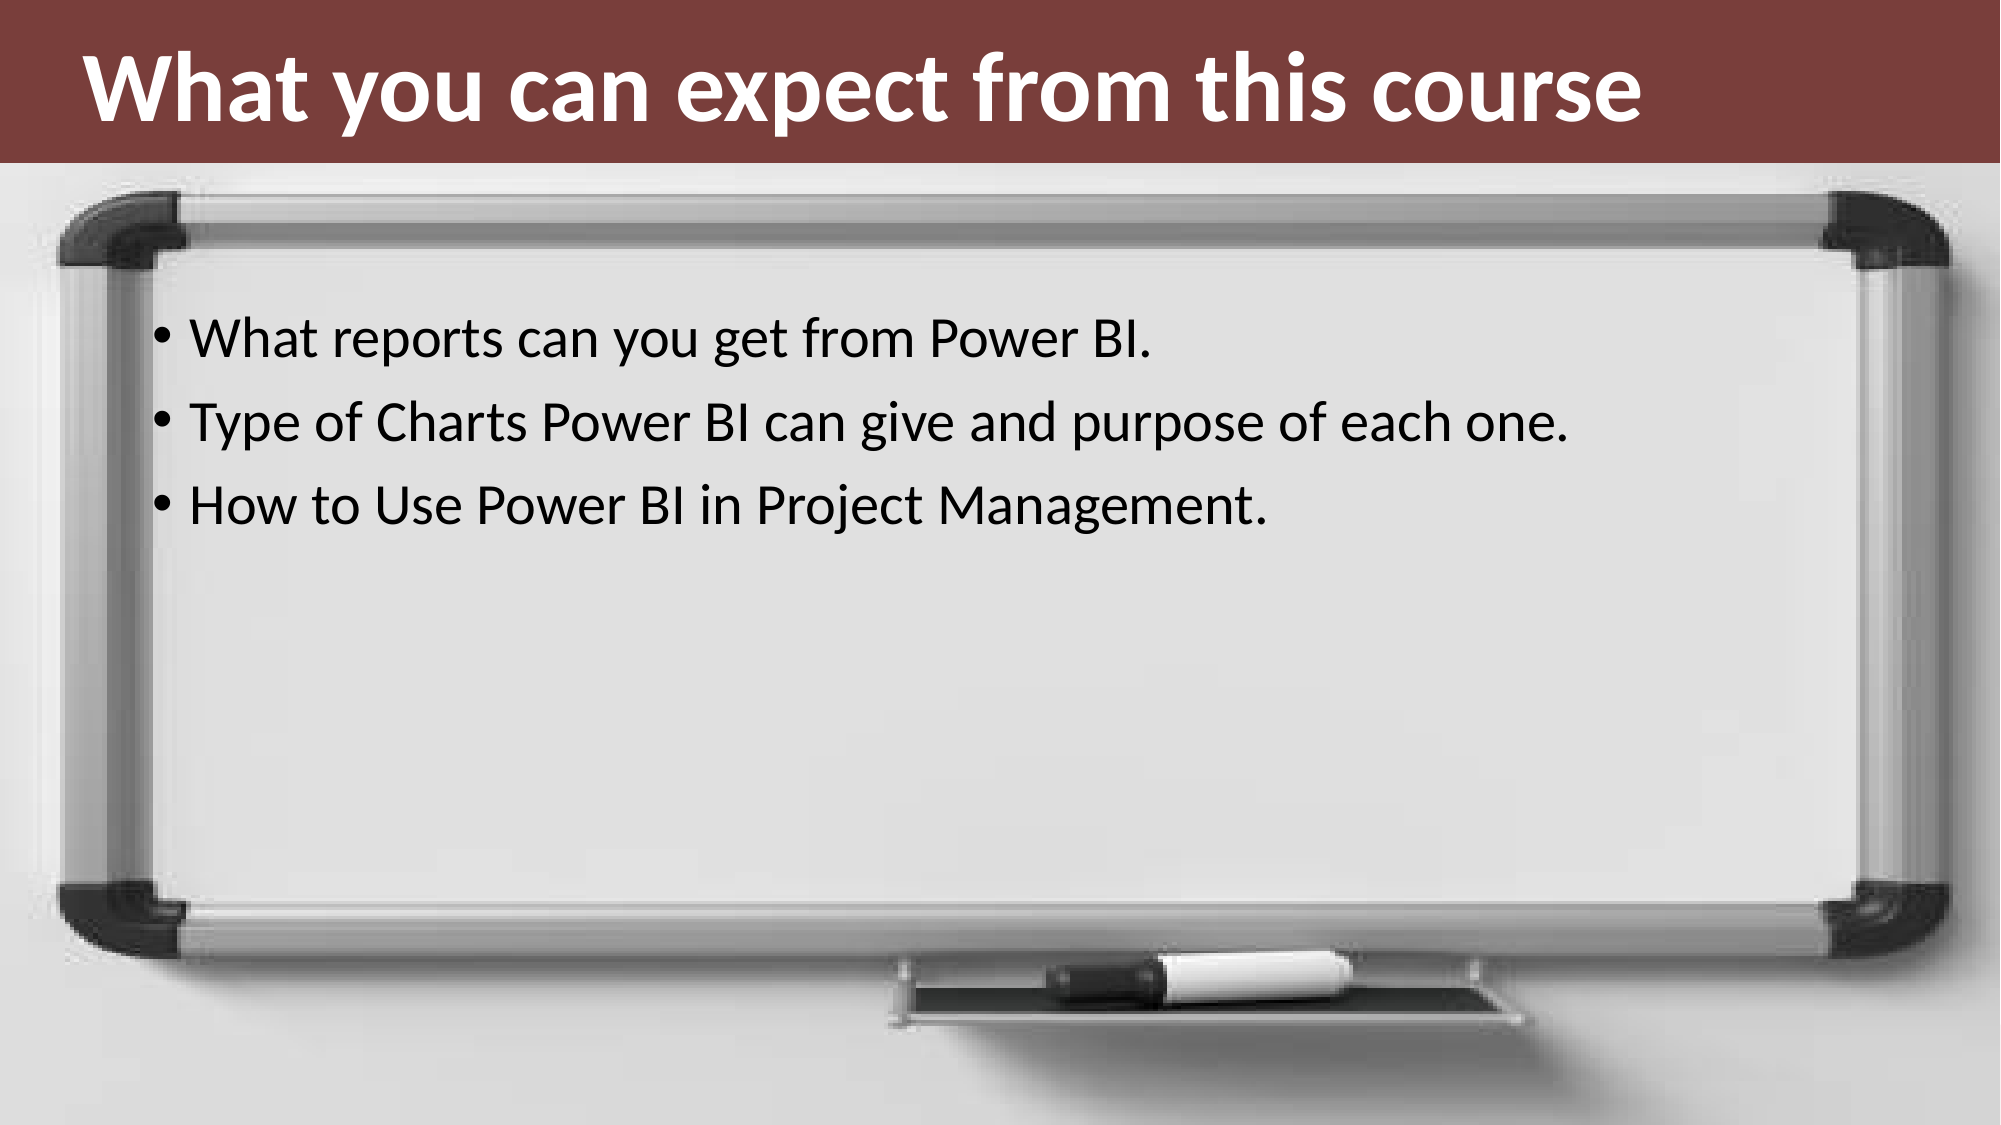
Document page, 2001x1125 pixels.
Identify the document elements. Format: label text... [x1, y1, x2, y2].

text_box What you can expect from this course [0, 0, 2000, 61]
picture [0, 0, 2001, 1125]
